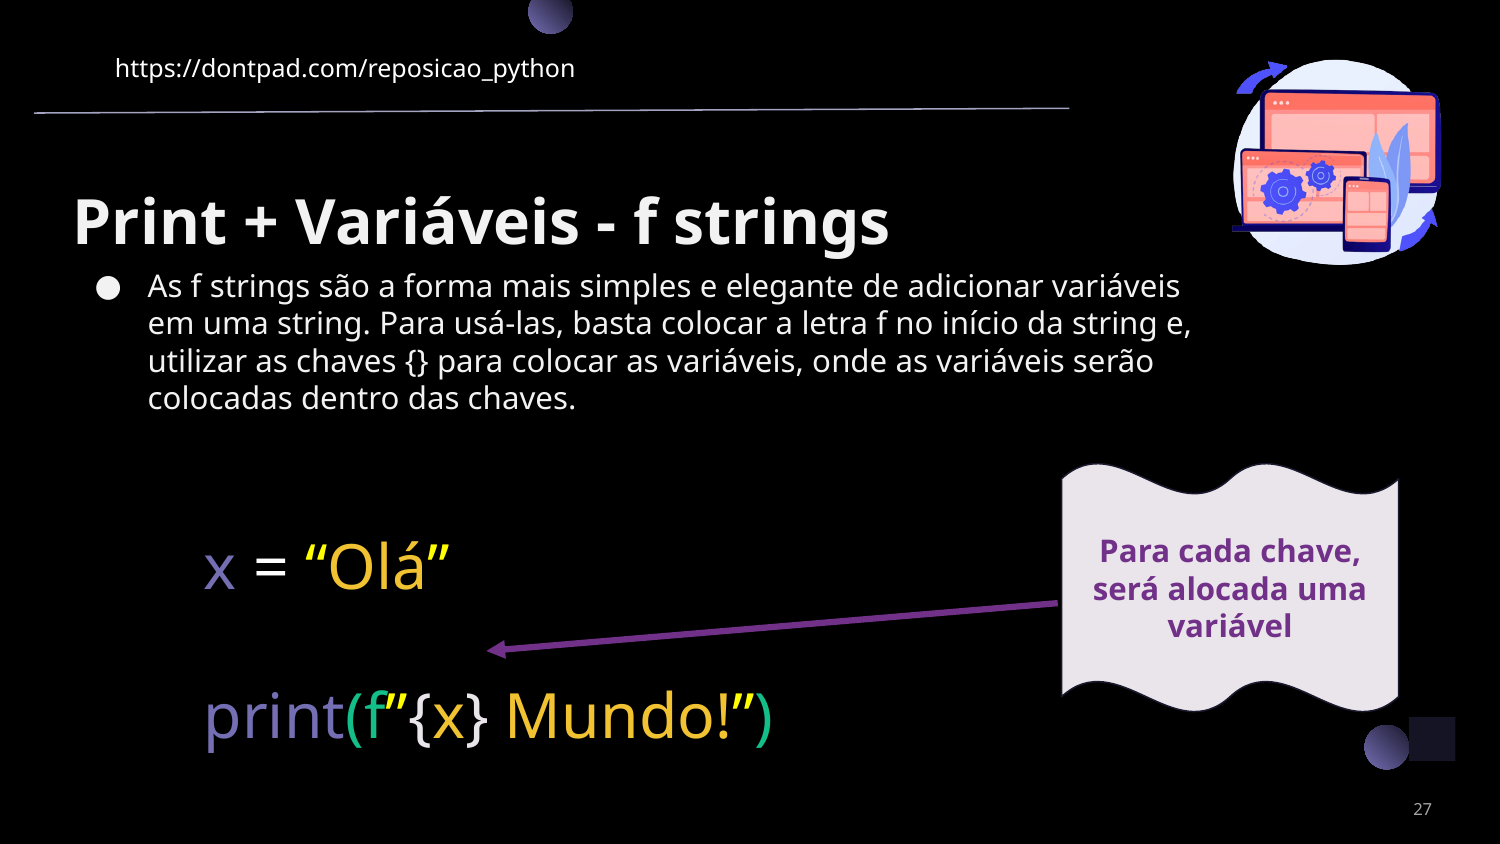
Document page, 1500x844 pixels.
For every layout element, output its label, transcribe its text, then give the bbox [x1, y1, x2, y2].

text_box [486, 602, 1059, 652]
slide_number 27 [1224, 800, 1433, 820]
text_box https://dontpad.com/reposicao_python [99, 37, 1192, 98]
picture [1198, 24, 1475, 302]
text_box Print + Variáveis - f strings [57, 136, 1161, 250]
text_box As f strings são a forma mais simples e elegante de adicionar variáveis em uma string. Para usá-las, basta colocar a letra f no início da string e, utilizar as chaves {} para colocar as variáveis, onde as variáveis serão colocadas dentro das chaves. [57, 250, 1233, 431]
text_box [33, 107, 1070, 114]
text_box Para cada chave, será alocada uma variável [1061, 463, 1399, 712]
text_box [528, 0, 573, 34]
text_box x = “Olá” print(f”{x} Mundo!”) [188, 511, 1150, 767]
